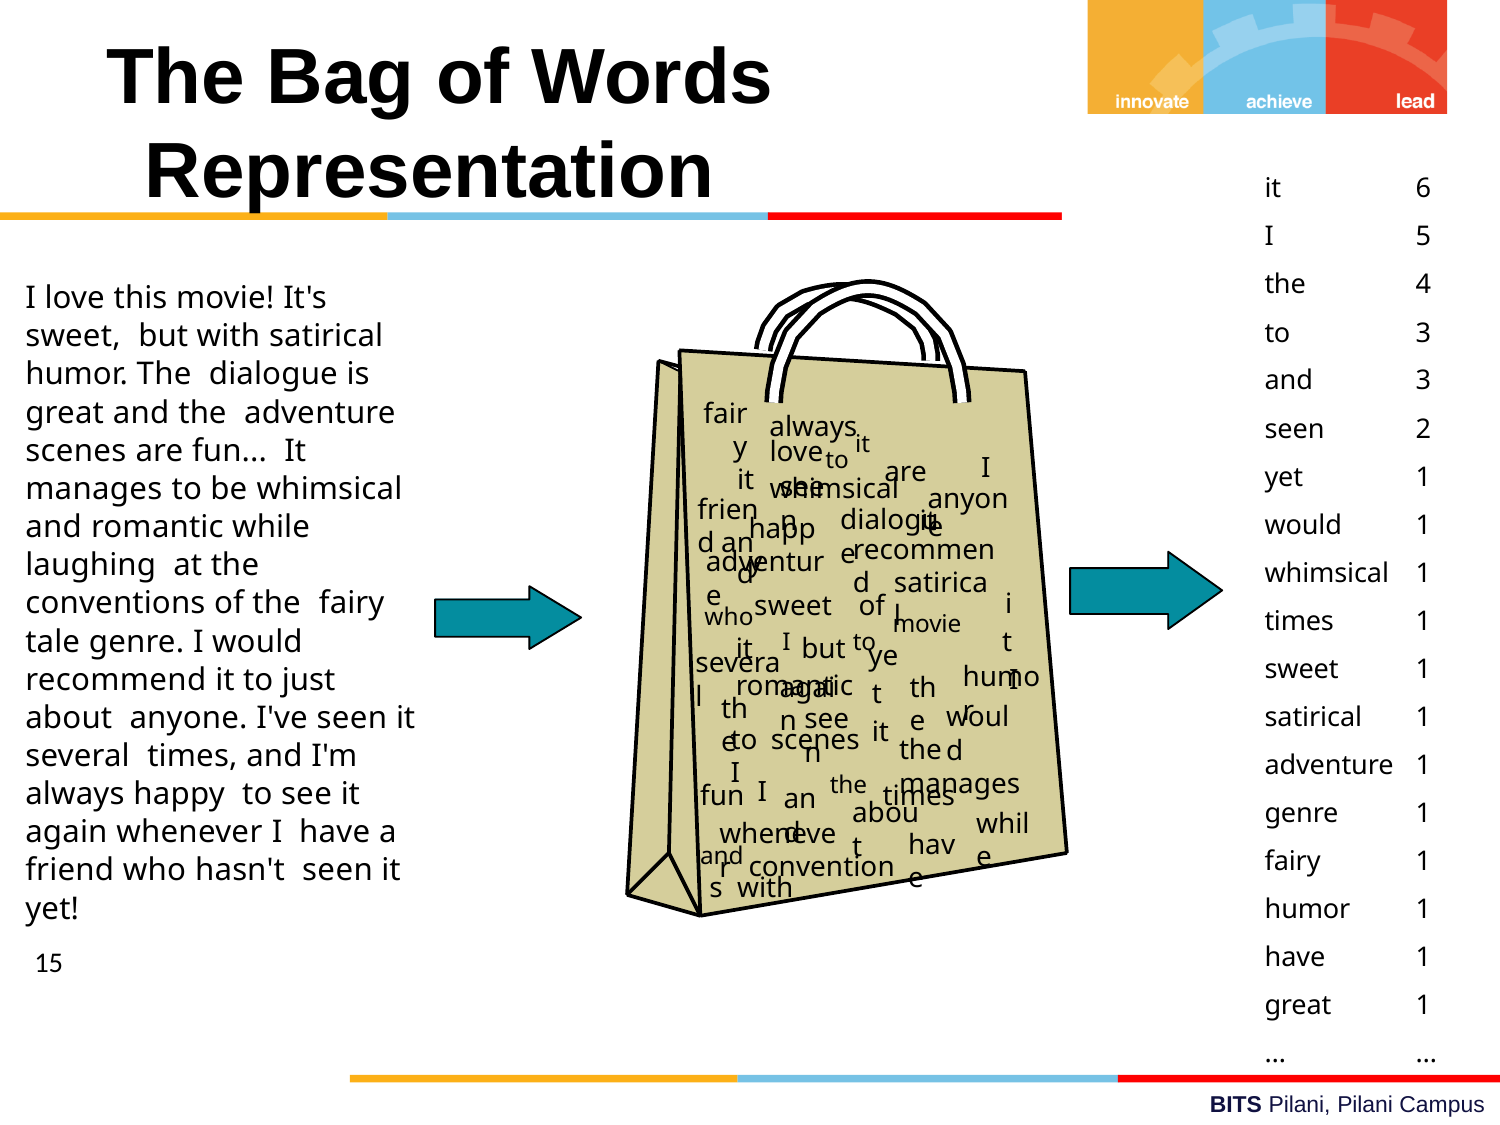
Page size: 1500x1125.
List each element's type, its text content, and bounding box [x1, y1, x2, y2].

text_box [434, 585, 583, 650]
text_box I love this movie! It's sweet, but with satirical humor. The dialogue is great and the adventure scenes are fun... It manages to be whimsical and romantic while laughing at the conventions of the fairy tale genre. I would recommend it to just about anyone. I've seen it several times, and I'm always happy to see it again whenever I have a friend who hasn't seen it yet! 15 [24, 275, 424, 978]
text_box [1061, 162, 1441, 1051]
table_cell … [1398, 1058, 1440, 1070]
picture [1087, 0, 1448, 114]
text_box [625, 282, 1069, 918]
table_cell … [1259, 1059, 1398, 1070]
title The Bag of Words Representation [51, 17, 1334, 222]
